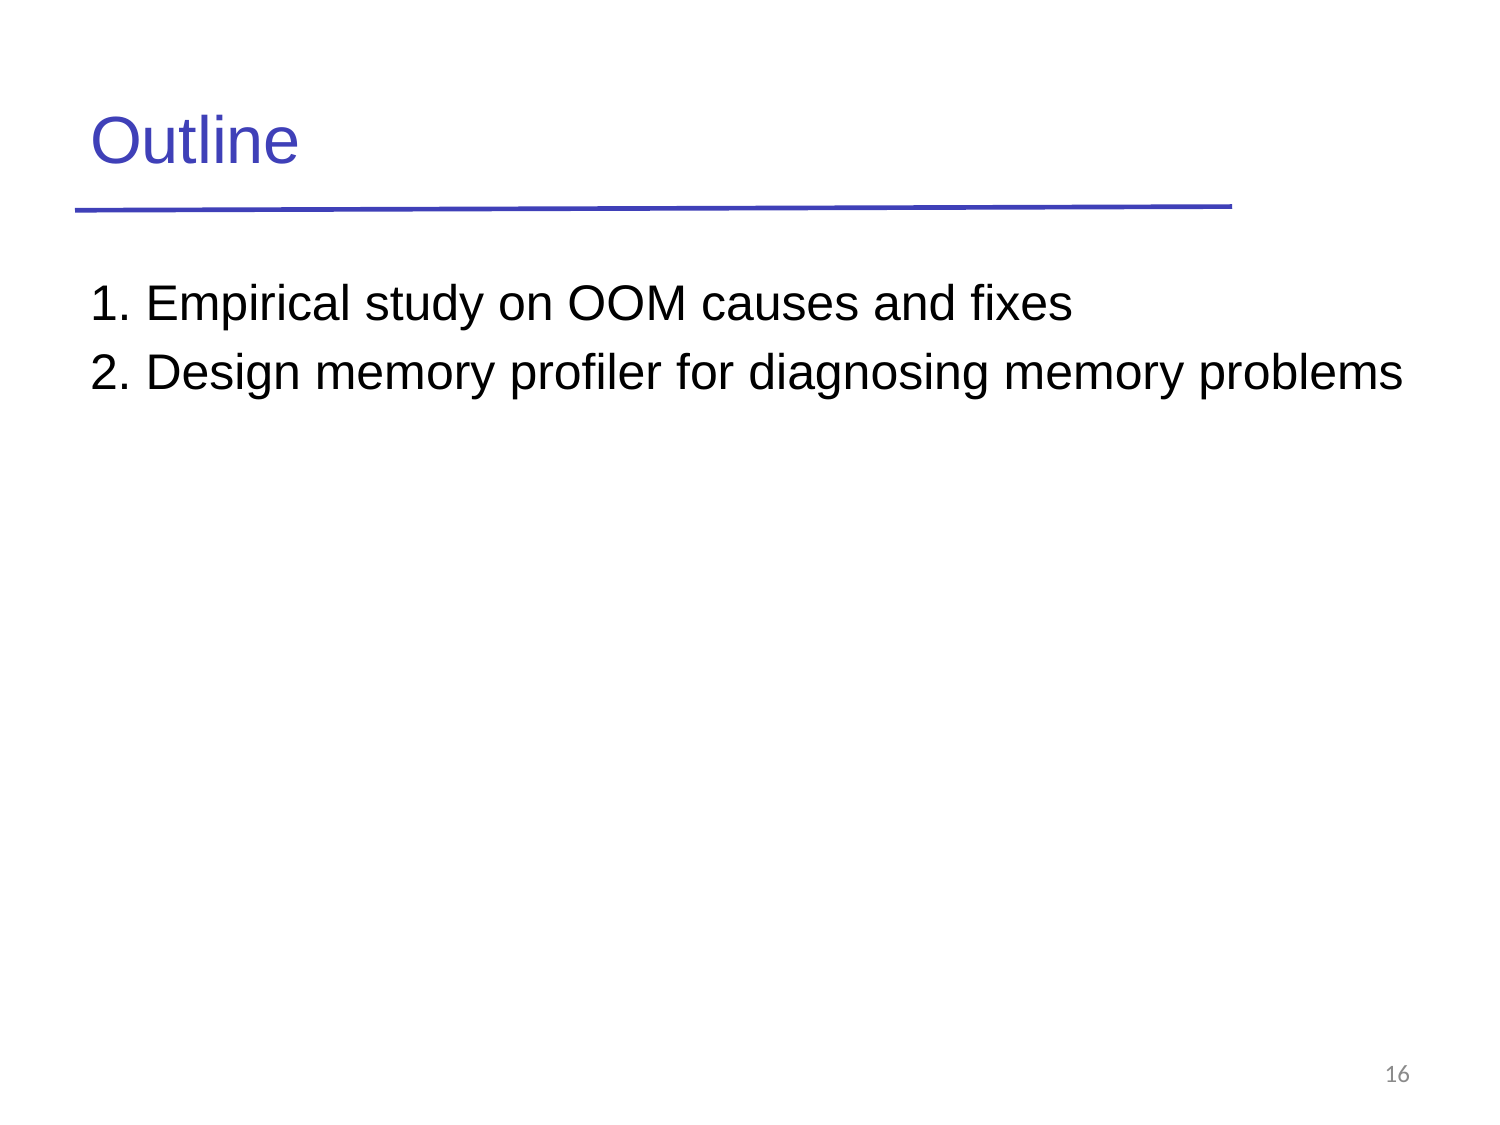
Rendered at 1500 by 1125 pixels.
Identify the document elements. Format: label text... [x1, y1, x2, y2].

slide_number 16 [1074, 1042, 1425, 1103]
title Outline [75, 67, 1425, 207]
list 1. Empirical study on OOM causes and fixes 2. Design memory profiler for diagnosing memory problems [75, 262, 1425, 1005]
